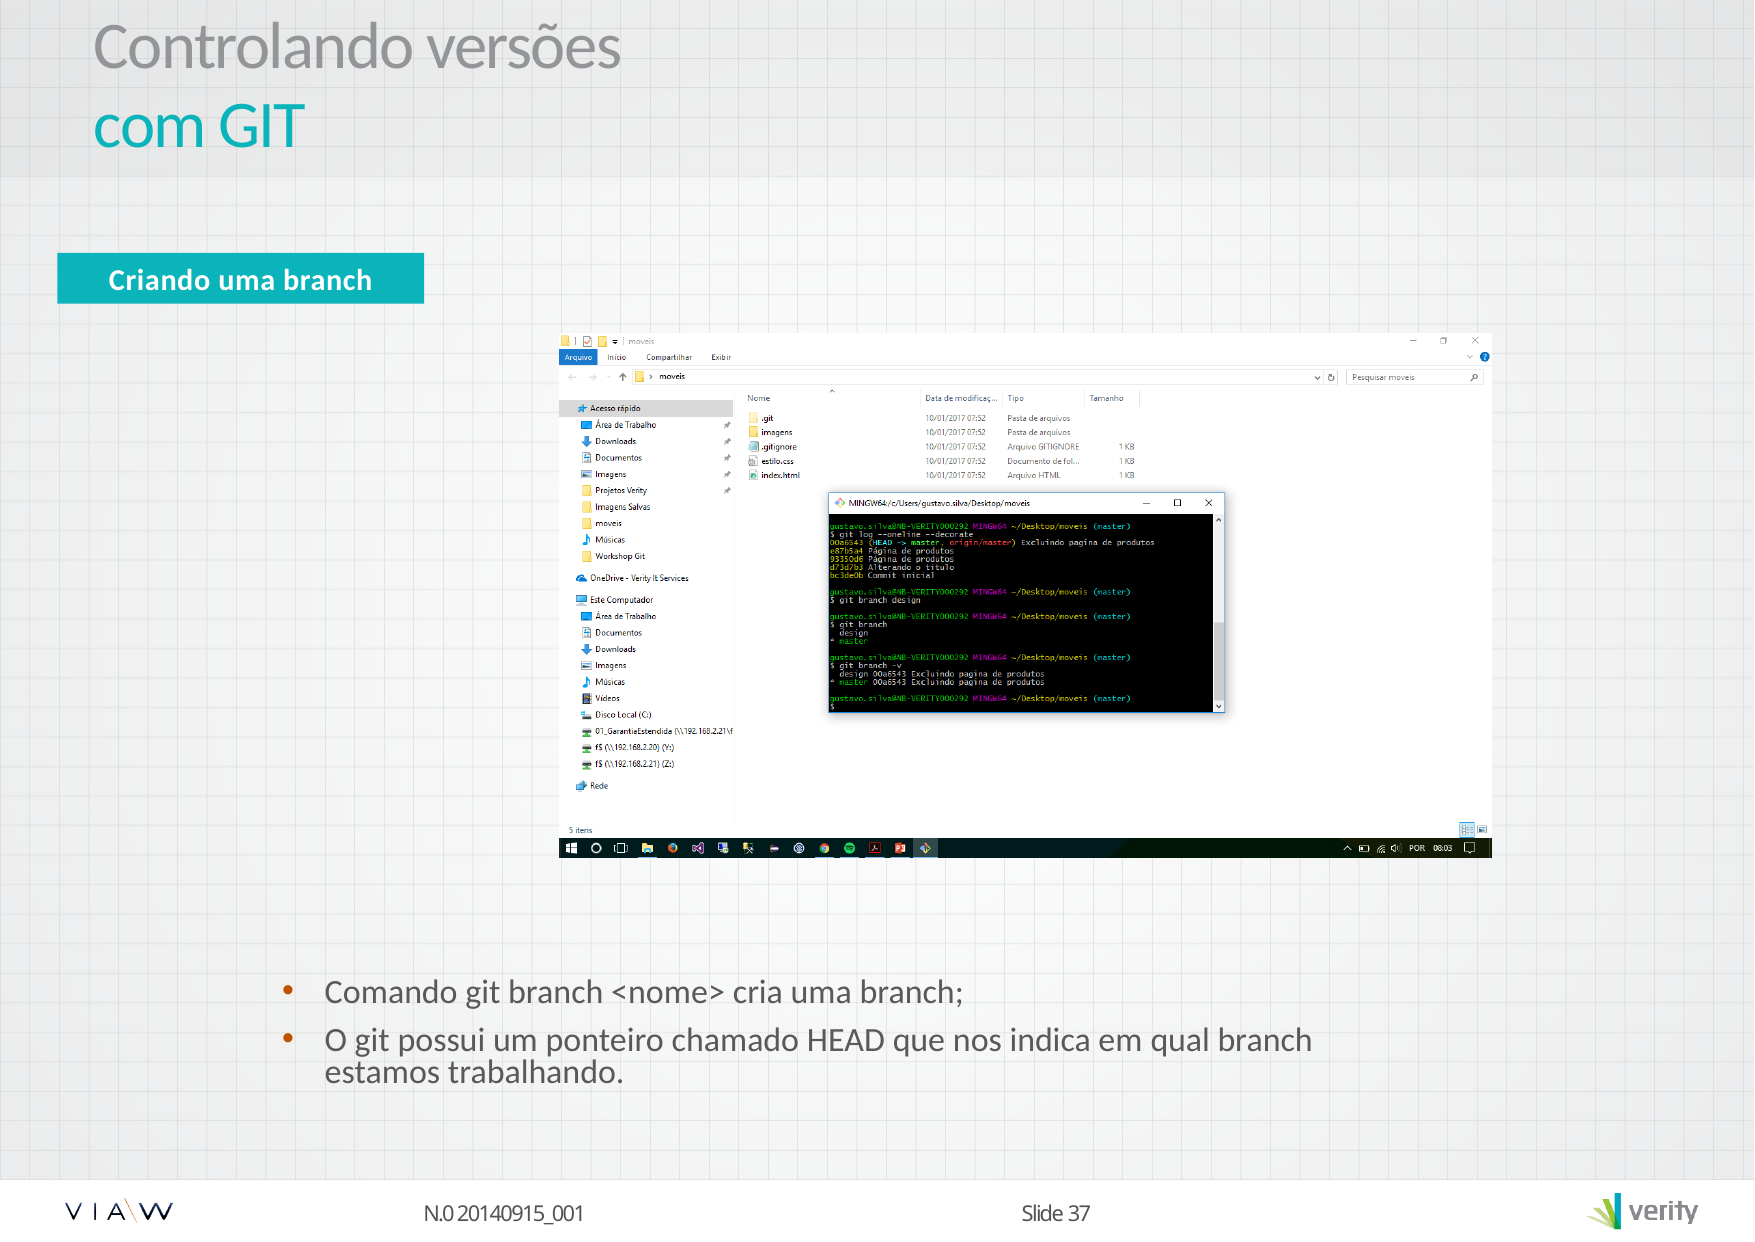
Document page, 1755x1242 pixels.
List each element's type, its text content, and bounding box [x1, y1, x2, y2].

picture [0, 0, 1754, 1180]
text_box Comando git branch <nome> cria uma branch; O git possui um ponteiro chamado HEAD que nos indica em qual branch estamos trabalhando. [267, 970, 1356, 1175]
picture [1573, 1181, 1714, 1233]
text_box Criando uma branch [57, 252, 425, 304]
picture [64, 1197, 174, 1223]
